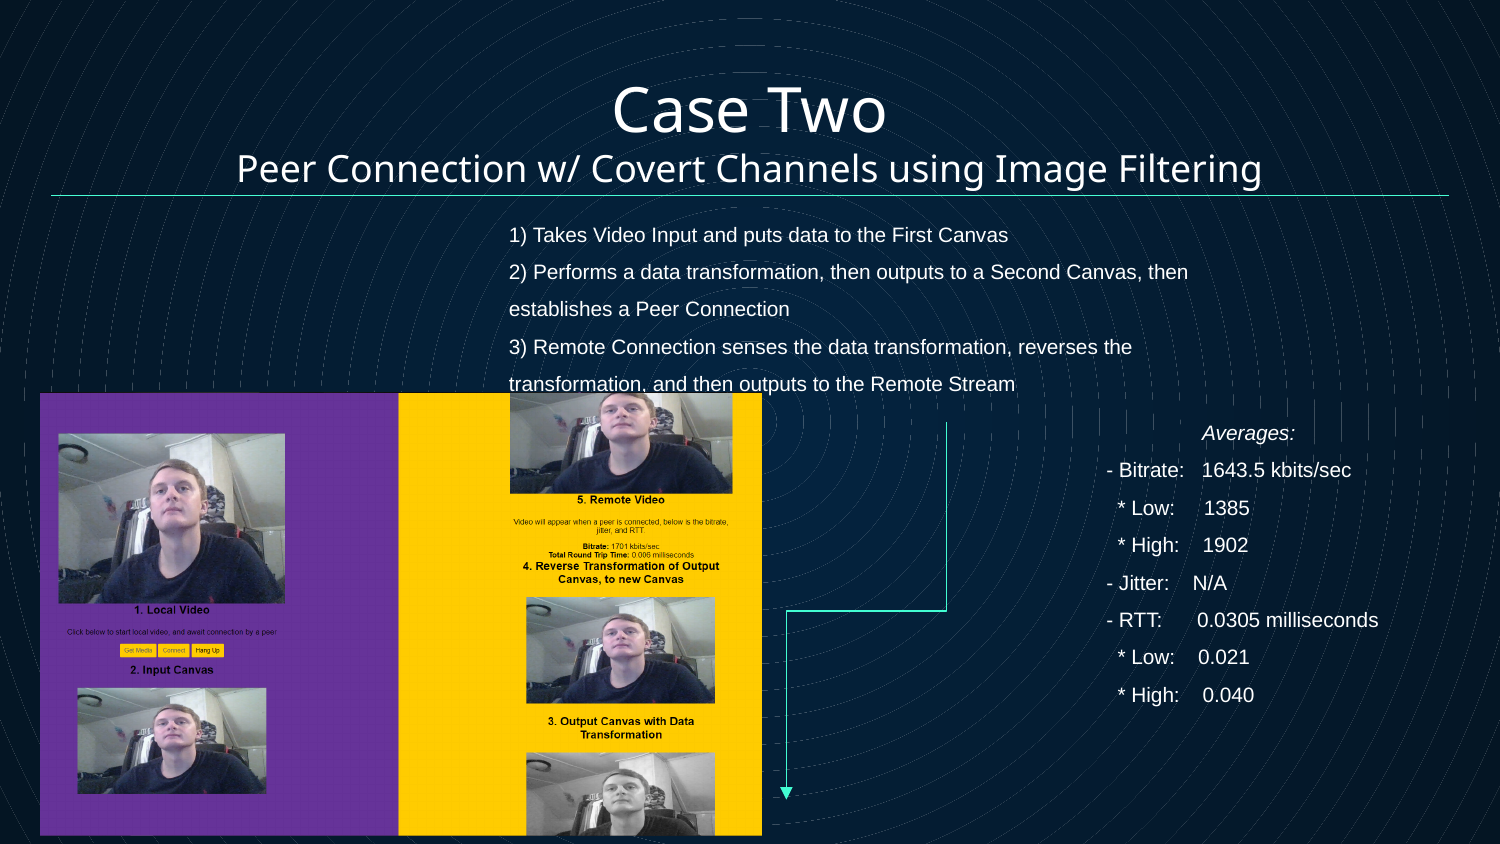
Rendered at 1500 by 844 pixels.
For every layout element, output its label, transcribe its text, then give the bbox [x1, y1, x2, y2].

text_box Averages: - Bitrate: 1643.5 kbits/sec * Low: 1385 * High: 1902 - Jitter: N/A - RTT: 0.0305 milliseconds * Low: 0.021 * High: 0.040 [1091, 354, 1407, 737]
picture [39, 392, 762, 837]
title Case Two Peer Connection w/ Covert Channels using Image Filtering [51, 105, 1449, 195]
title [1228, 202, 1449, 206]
text_box 1) Takes Video Input and puts data to the First Canvas 2) Performs a data transformation, then outputs to a Second Canvas, then establishes a Peer Connection 3) Remote Connection senses the data transformation, reverses the transformation, and then outputs to the Remote Stream [494, 204, 1228, 443]
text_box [677, 530, 1056, 691]
